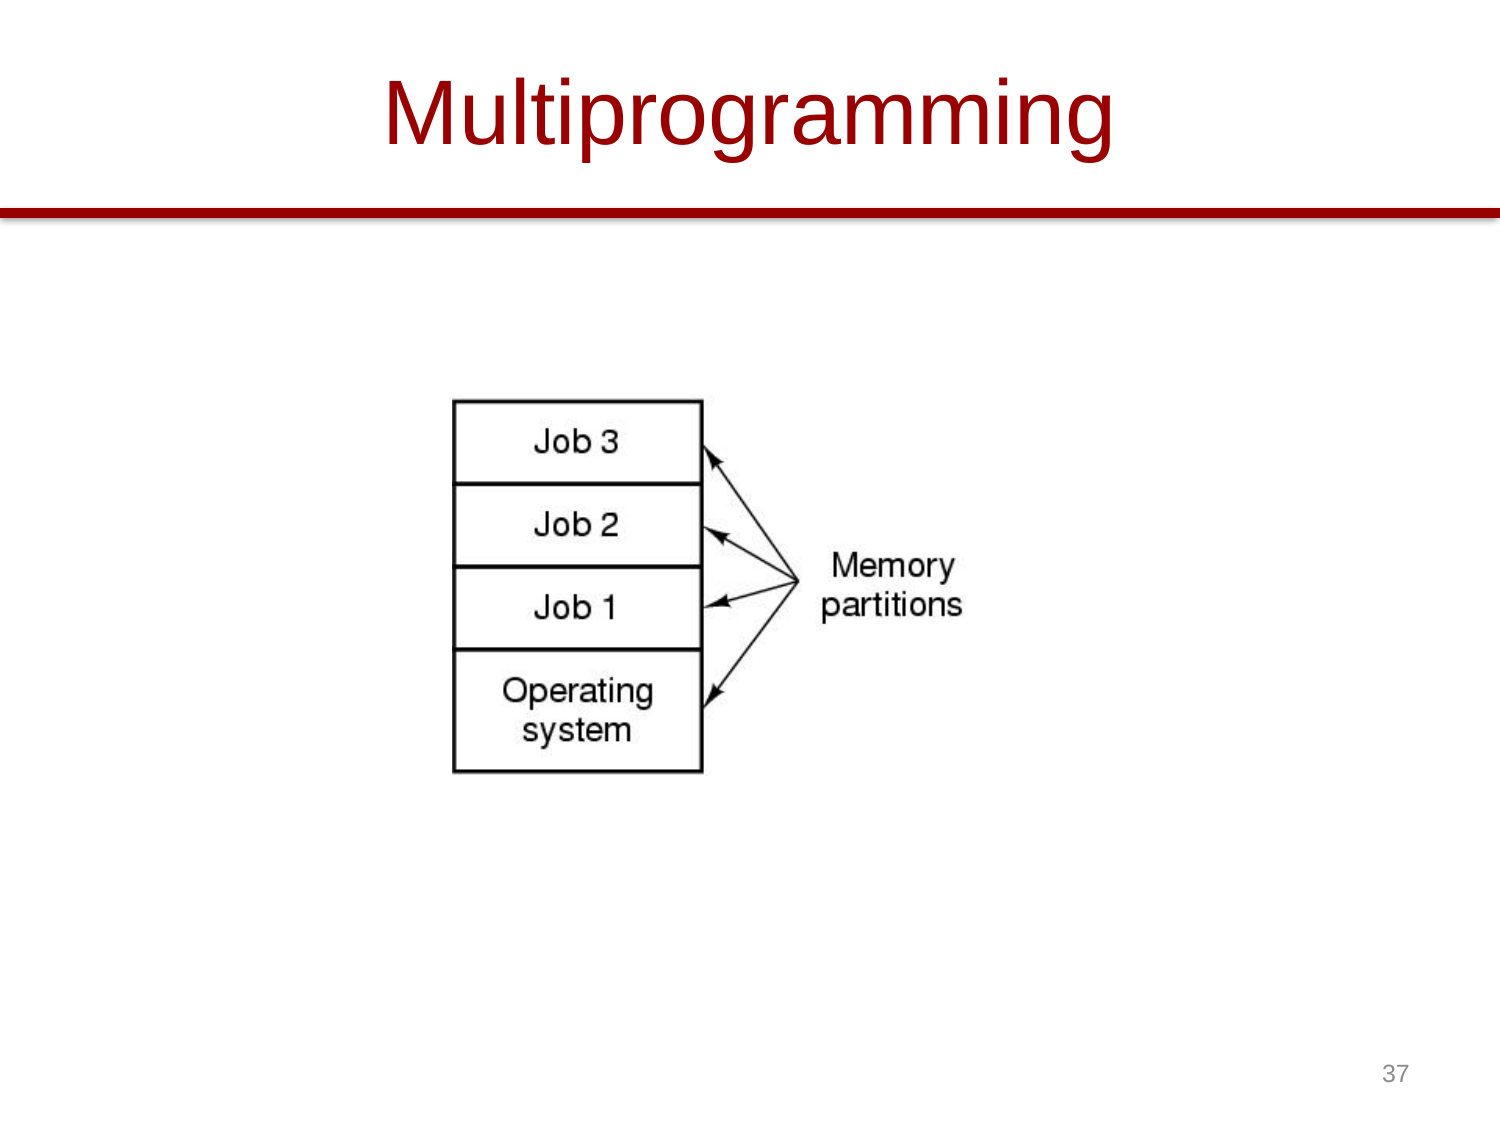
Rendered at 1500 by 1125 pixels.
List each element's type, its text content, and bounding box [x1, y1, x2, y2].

slide_number 37 [1074, 1042, 1425, 1103]
title Multiprogramming [75, 13, 1425, 202]
picture [451, 393, 970, 776]
